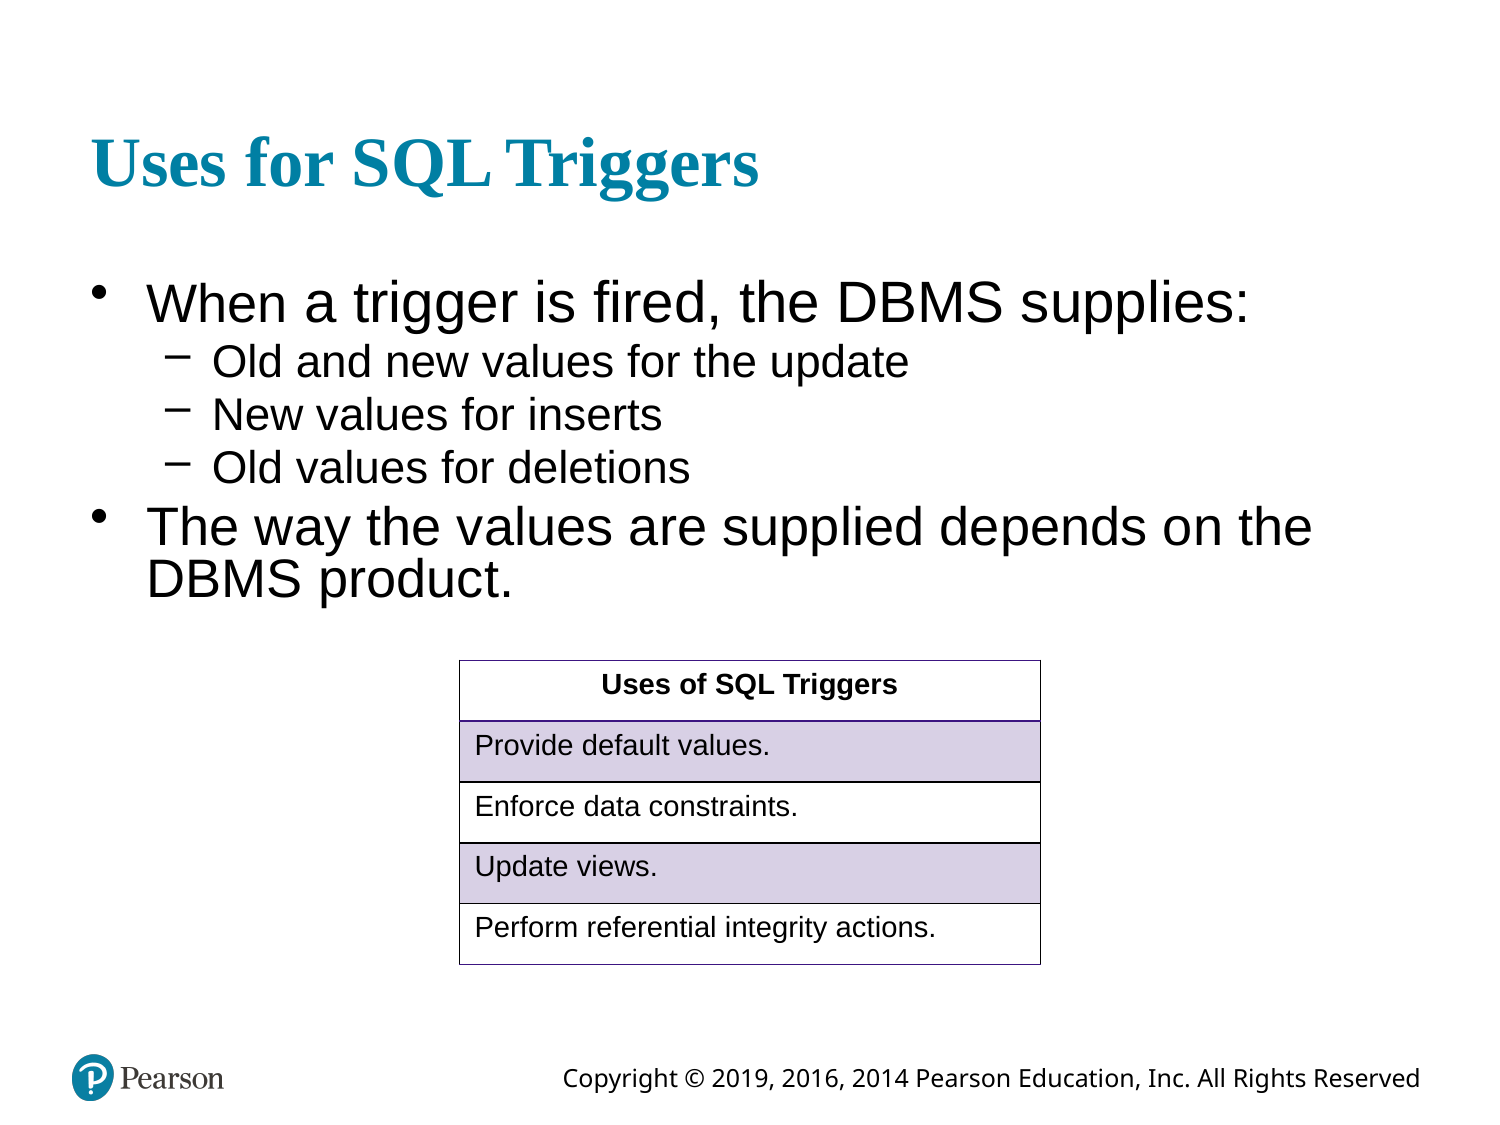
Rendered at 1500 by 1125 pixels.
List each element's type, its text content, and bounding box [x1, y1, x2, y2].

picture [72, 1054, 88, 1070]
picture [80, 1063, 106, 1088]
list When a trigger is fired, the DBMS supplies: Old and new values for the update New values for inserts Old values for deletions The way the values are supplied depends on the DBMS product. [75, 262, 1425, 1005]
picture [72, 1087, 83, 1101]
table_cell Enforce data constraints. [460, 783, 1040, 842]
table_cell Perform referential integrity actions. [460, 904, 1040, 964]
title Uses for SQL Triggers [75, 35, 1425, 216]
table_cell Provide default values. [460, 722, 1040, 781]
table_cell Update views. [460, 844, 1040, 903]
table_header Uses of SQL Triggers [460, 661, 1040, 720]
picture [98, 1054, 224, 1101]
